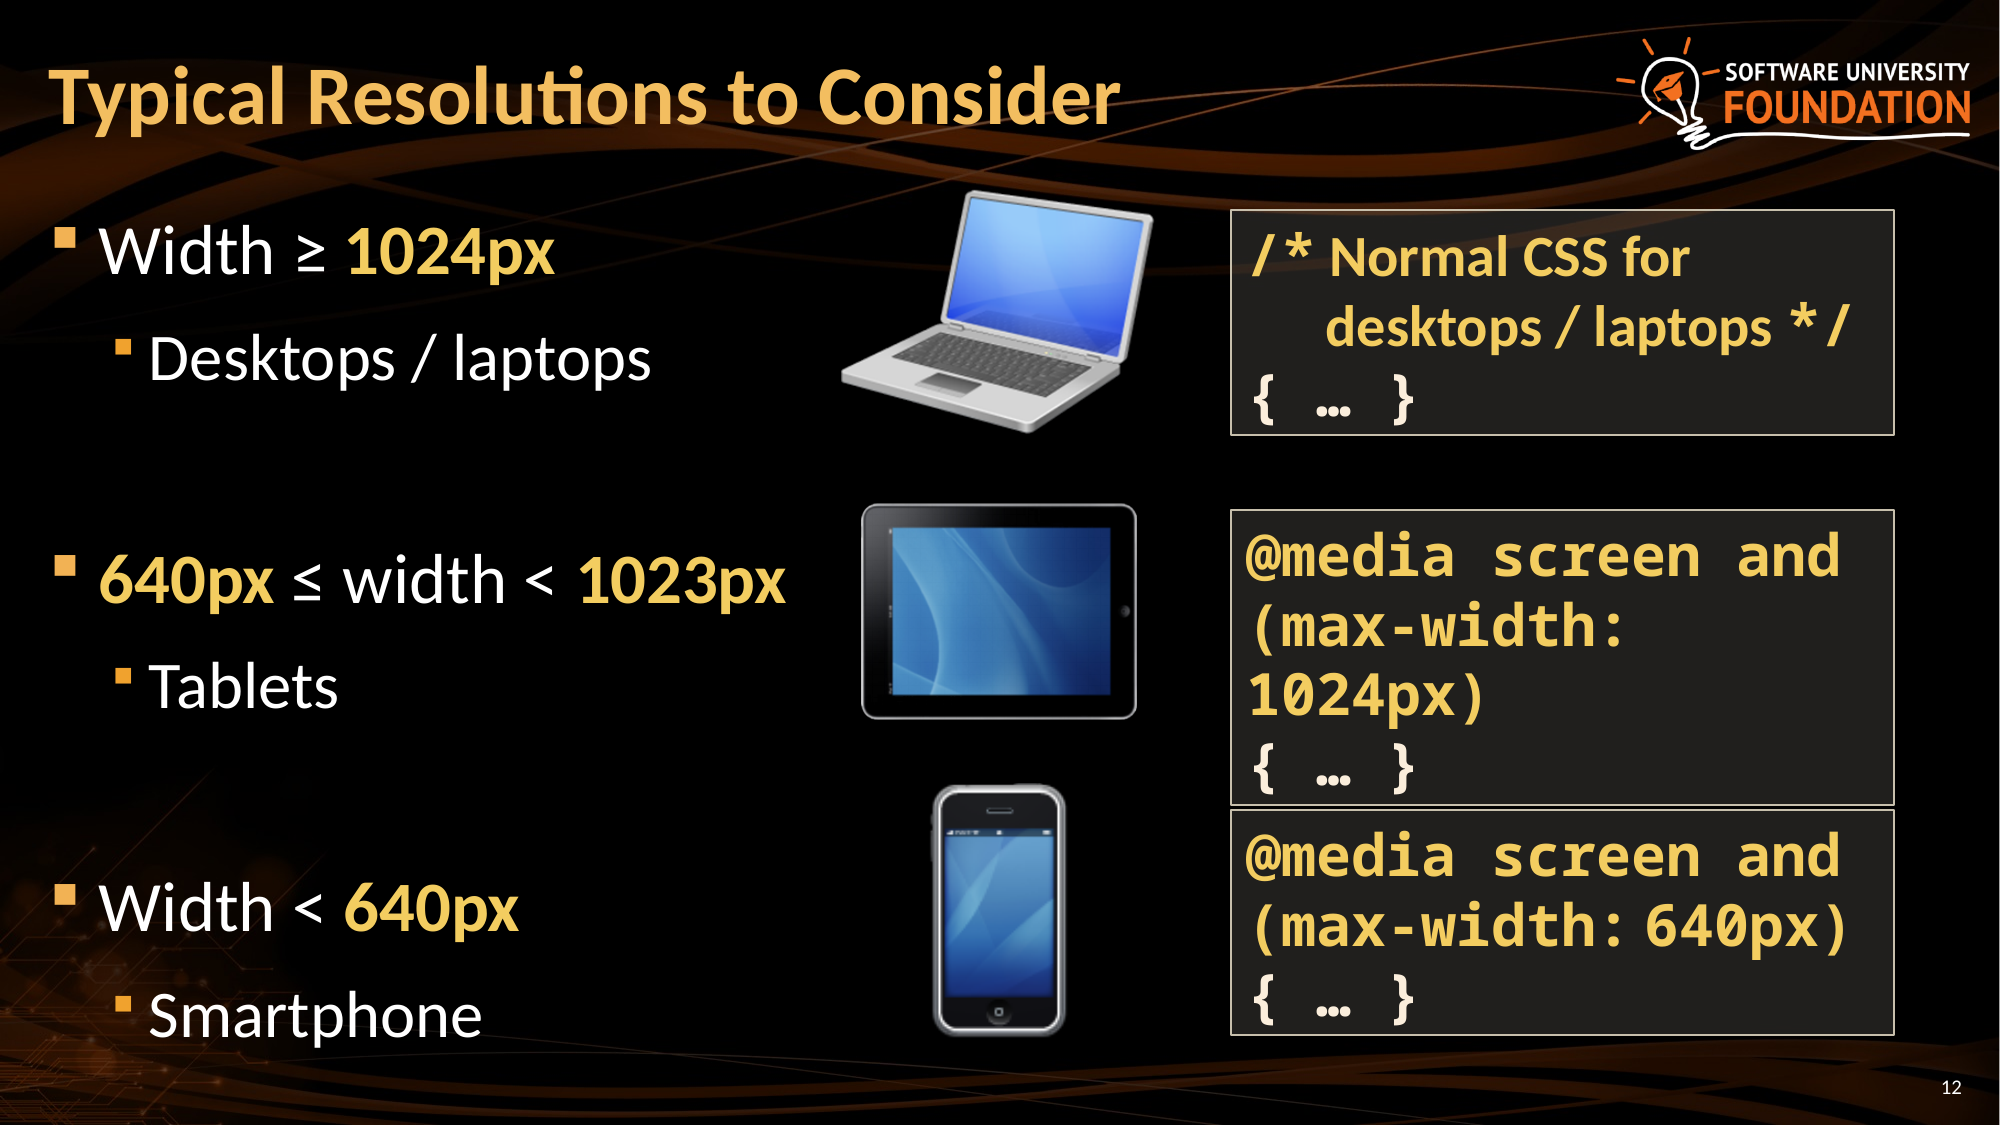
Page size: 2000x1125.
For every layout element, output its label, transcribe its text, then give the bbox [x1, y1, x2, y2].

text_box @media screen and (max-width: 640px) { … } [1231, 810, 1894, 1035]
picture [0, 0, 2000, 1125]
text_box /* Normal CSS for desktops / laptops */ { … } [1231, 210, 1894, 435]
title Typical Resolutions to Consider [30, 6, 1602, 189]
list Width ≥ 1024px Desktops / laptops 640px ≤ width < 1023px Tablets Width < 640px Smartphone [31, 197, 1968, 1103]
text_box @media screen and (max-width: 1024px) { … } [1231, 510, 1894, 805]
